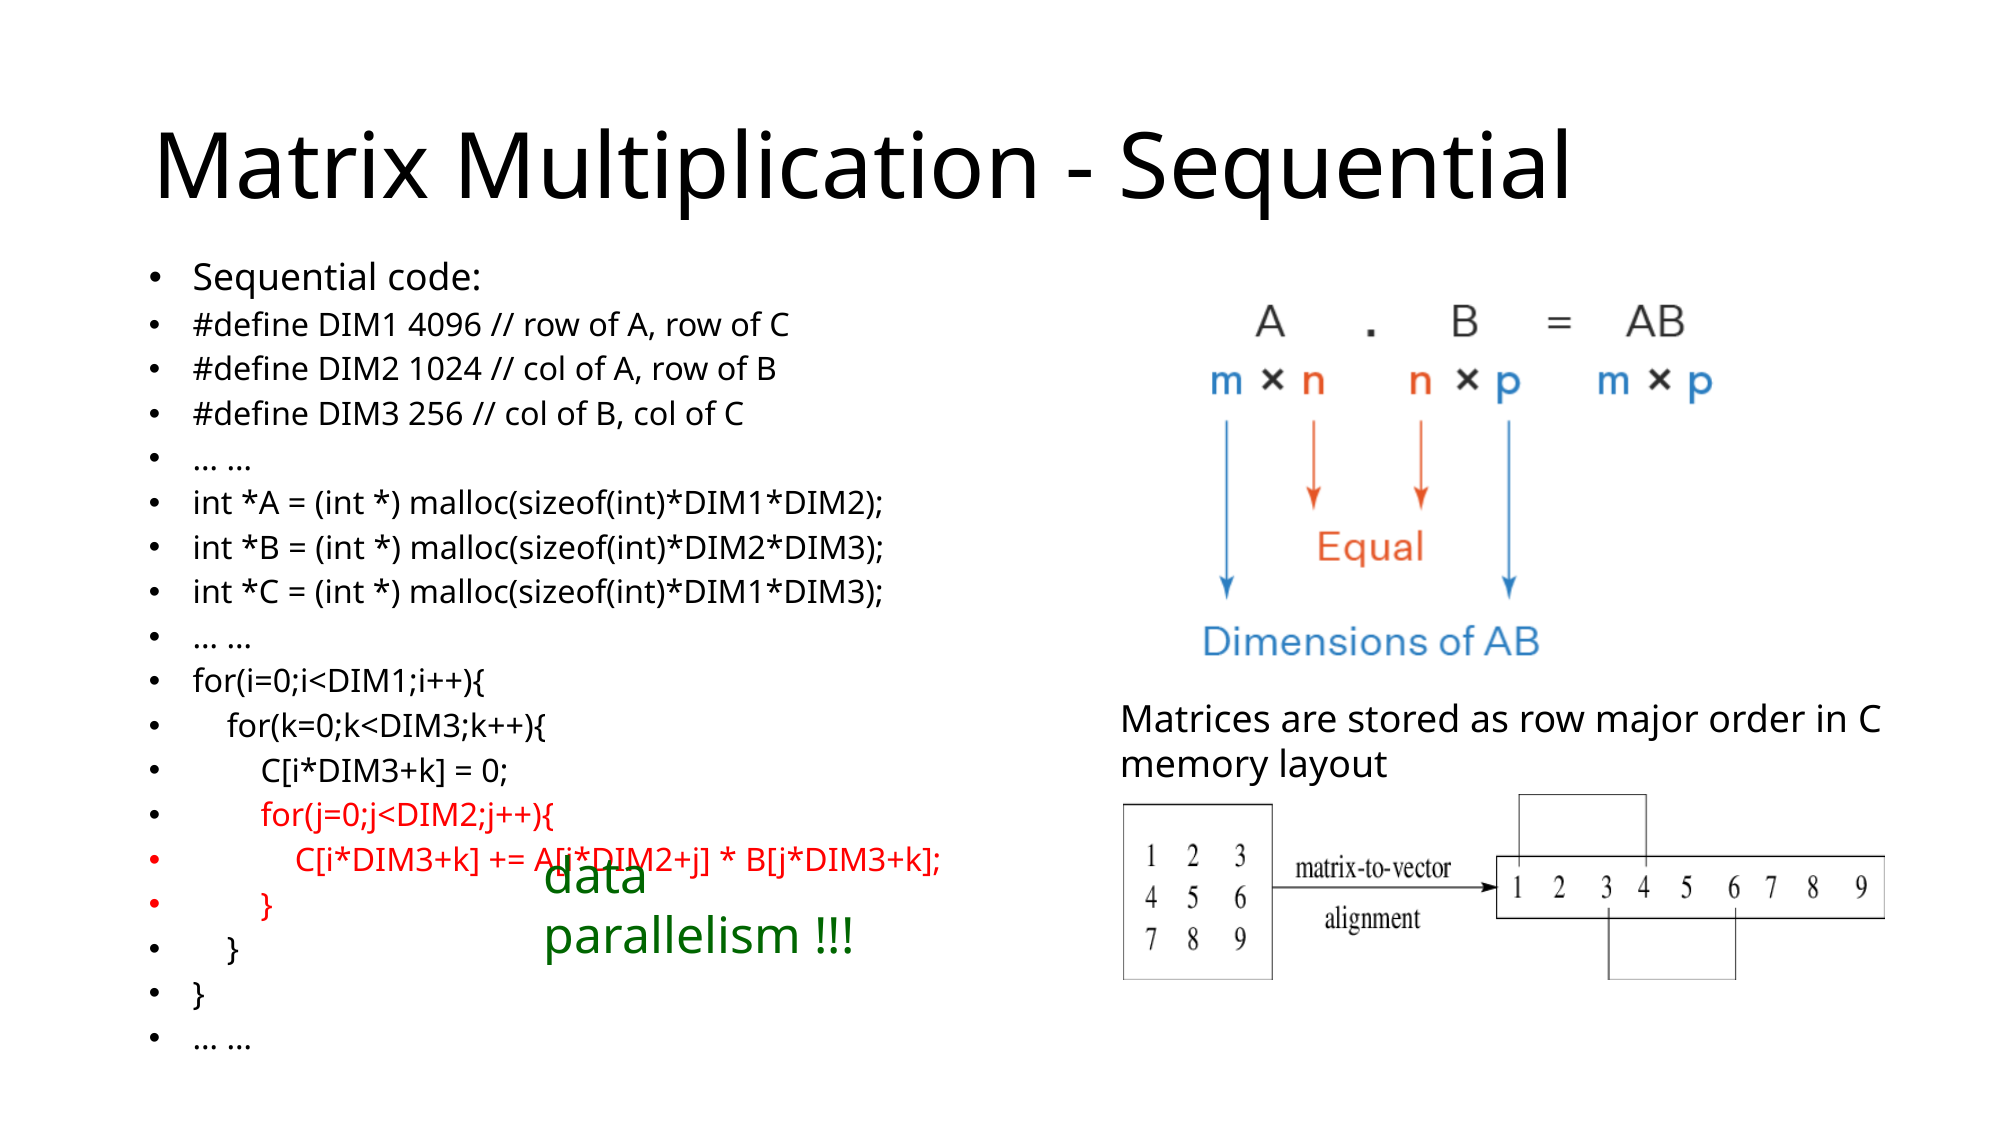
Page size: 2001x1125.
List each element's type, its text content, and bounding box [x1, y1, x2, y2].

text_box data parallelism !!! [528, 836, 957, 971]
title Matrix Multiplication - Sequential [137, 59, 1863, 278]
text_box Matrices are stored as row major order in C memory layout [1105, 688, 1903, 793]
list Sequential code: #define DIM1 4096 // row of A, row of C #define DIM2 1024 // col of A, row of B #define DIM3 256 // col of B, col of C … … int *A = (int *) malloc(sizeof(int)*DIM1*DIM2); int *B = (int *) malloc(sizeof(int)*DIM2*DIM3); int *C = (int *) malloc(sizeof(int)*DIM1*DIM3); … … for(i=0;i<DIM1;i++){ for(k=0;k<DIM3;k++){ C[i*DIM3+k] = 0; for(j=0;j<DIM2;j++){ C[i*DIM3+k] += A[i*DIM2+j] * B[j*DIM3+k]; } } } … … [133, 251, 1161, 1070]
picture [1123, 794, 1885, 980]
picture [1160, 273, 1757, 681]
